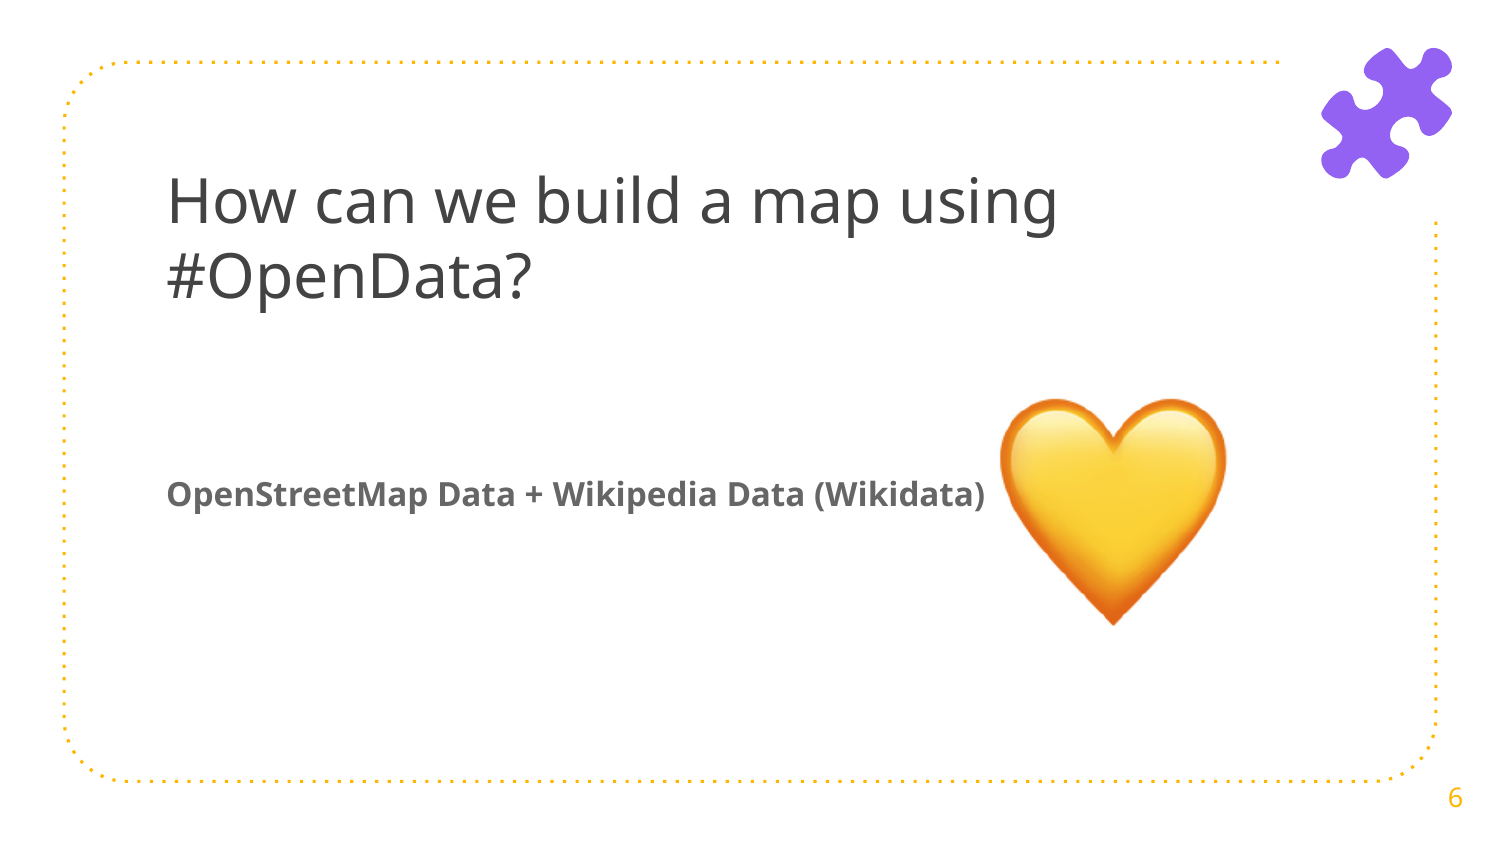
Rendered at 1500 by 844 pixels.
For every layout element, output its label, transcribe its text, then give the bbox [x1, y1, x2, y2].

picture [992, 390, 1235, 634]
text_box [1321, 47, 1452, 179]
list OpenStreetMap Data + Wikipedia Data (Wikidata) = [151, 458, 987, 566]
title How can we build a map using #OpenData? [151, 146, 1278, 287]
slide_number ‹#› [1411, 753, 1500, 844]
